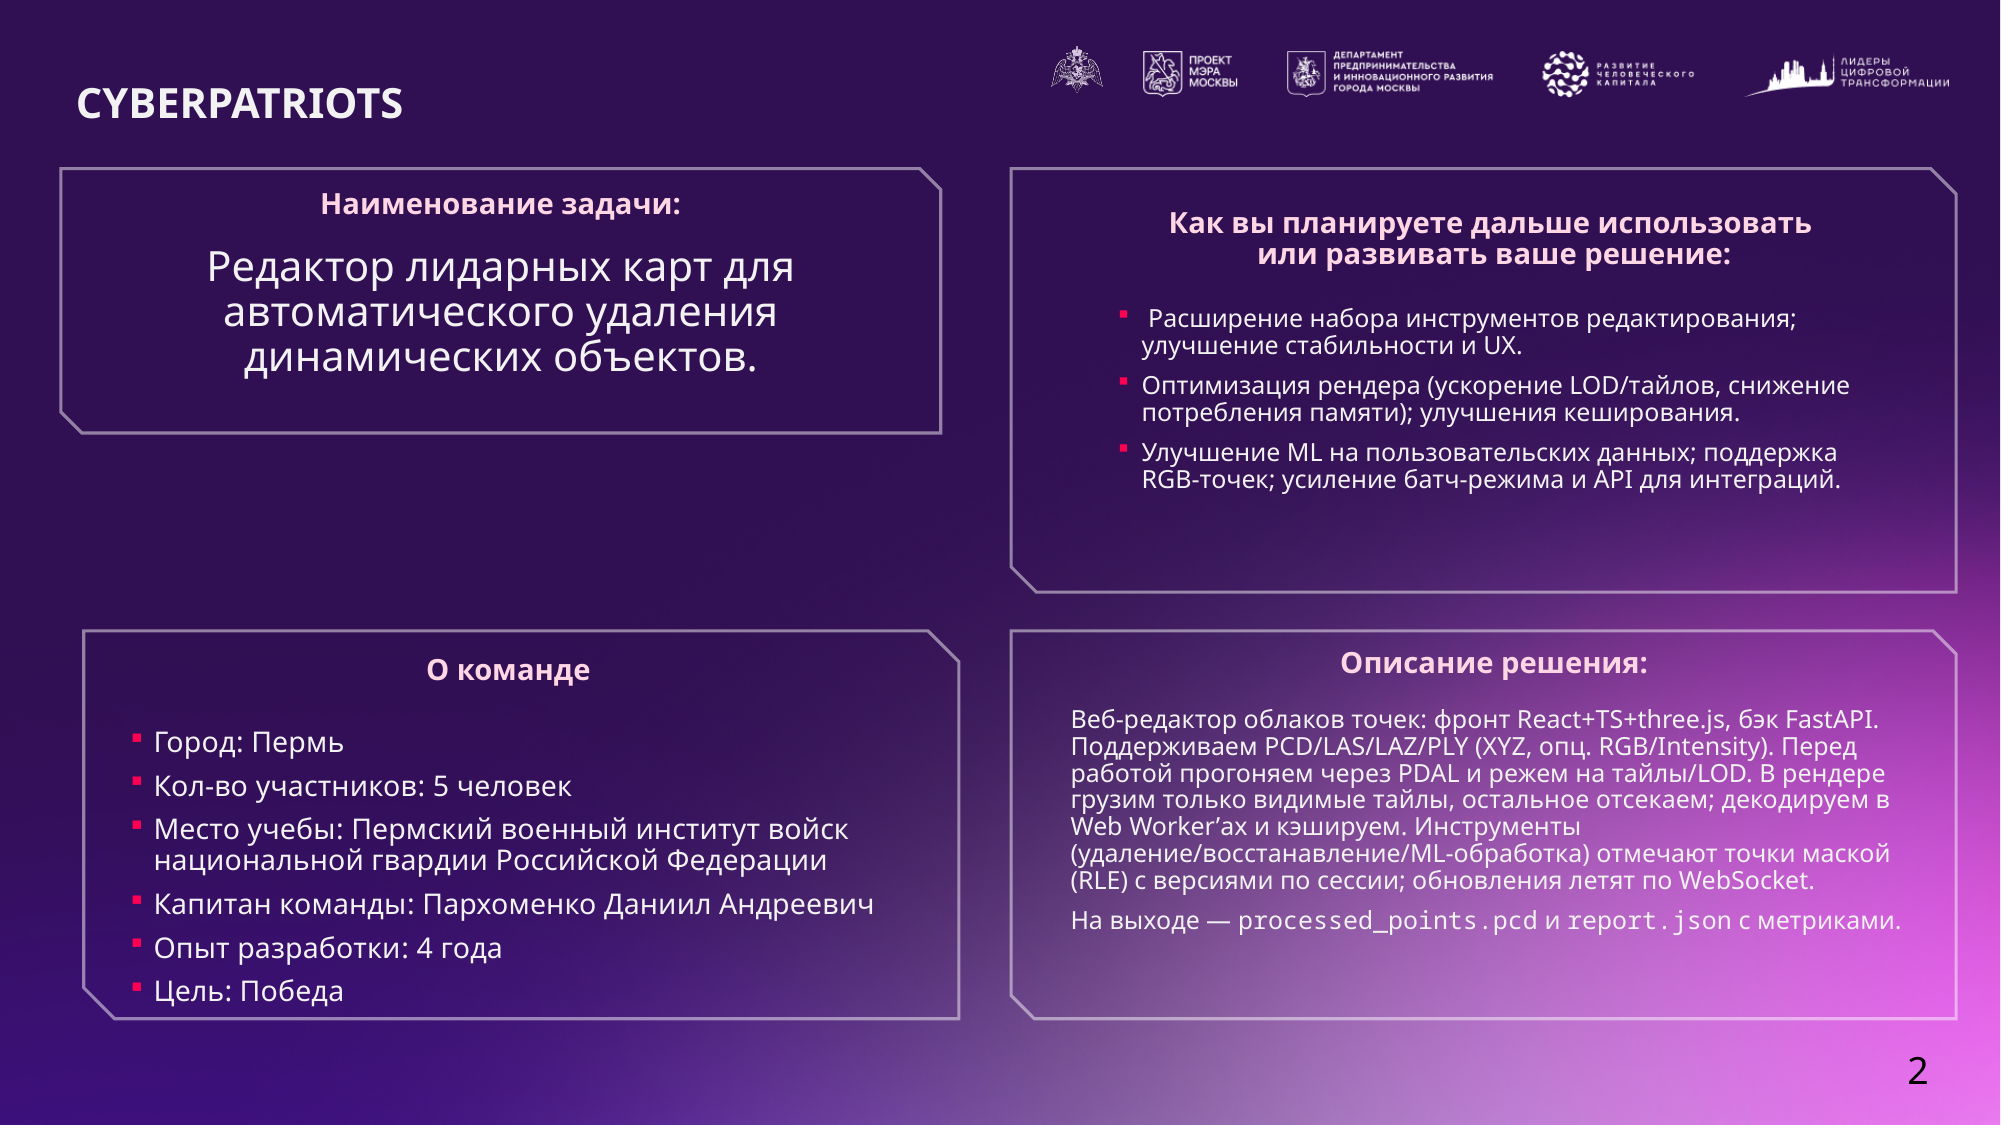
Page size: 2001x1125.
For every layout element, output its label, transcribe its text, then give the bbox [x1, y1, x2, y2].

text_box 2 [1872, 1042, 1964, 1103]
text_box Веб-редактор облаков точек: фронт React+TS+three.js, бэк FastAPI. Поддерживаем PCD/LAS/LAZ/PLY (XYZ, опц. RGB/Intensity). Перед работой прогоняем через PDAL и режем на тайлы/LOD. В рендере грузим только видимые тайлы, остальное отсекаем; декодируем в Web Worker’ах и кэшируем. Инструменты (удаление/восстанавление/ML-обработка) отмечают точки маской (RLE) с версиями по сессии; обновления летят по WebSocket. На выходе — processed_points.pcd и report.json с метриками. [1055, 699, 1934, 999]
text_box Наименование задачи: [255, 181, 747, 240]
text_box Описание решения: [1249, 640, 1740, 699]
text_box [60, 168, 941, 434]
text_box [1011, 168, 1957, 593]
title CYBERPATRIOTS [60, 73, 1679, 136]
text_box Город: Пермь Кол-во участников: 5 человек Место учебы: Пермский военный институт войск национальной гвардии Российской Федерации Капитан команды: Пархоменко Даниил Андреевич Опыт разработки: 4 года Цель: Победа [115, 720, 971, 1017]
text_box Как вы планируете дальше использовать или развивать ваше решение: [1032, 200, 1957, 288]
text_box О команде [233, 648, 784, 749]
text_box Редактор лидарных карт для автоматического удаления динамических объектов. [77, 238, 925, 373]
text_box [1011, 630, 1957, 1019]
picture [0, 0, 2001, 1125]
text_box Расширение набора инструментов редактирования; улучшение стабильности и UX. Оптимизация рендера (ускорение LOD/тайлов, снижение потребления памяти); улучшения кеширования. Улучшение ML на пользовательских данных; поддержка RGB-точек; усиление батч-режима и API для интеграций. [1102, 298, 1915, 548]
text_box [83, 630, 959, 1019]
